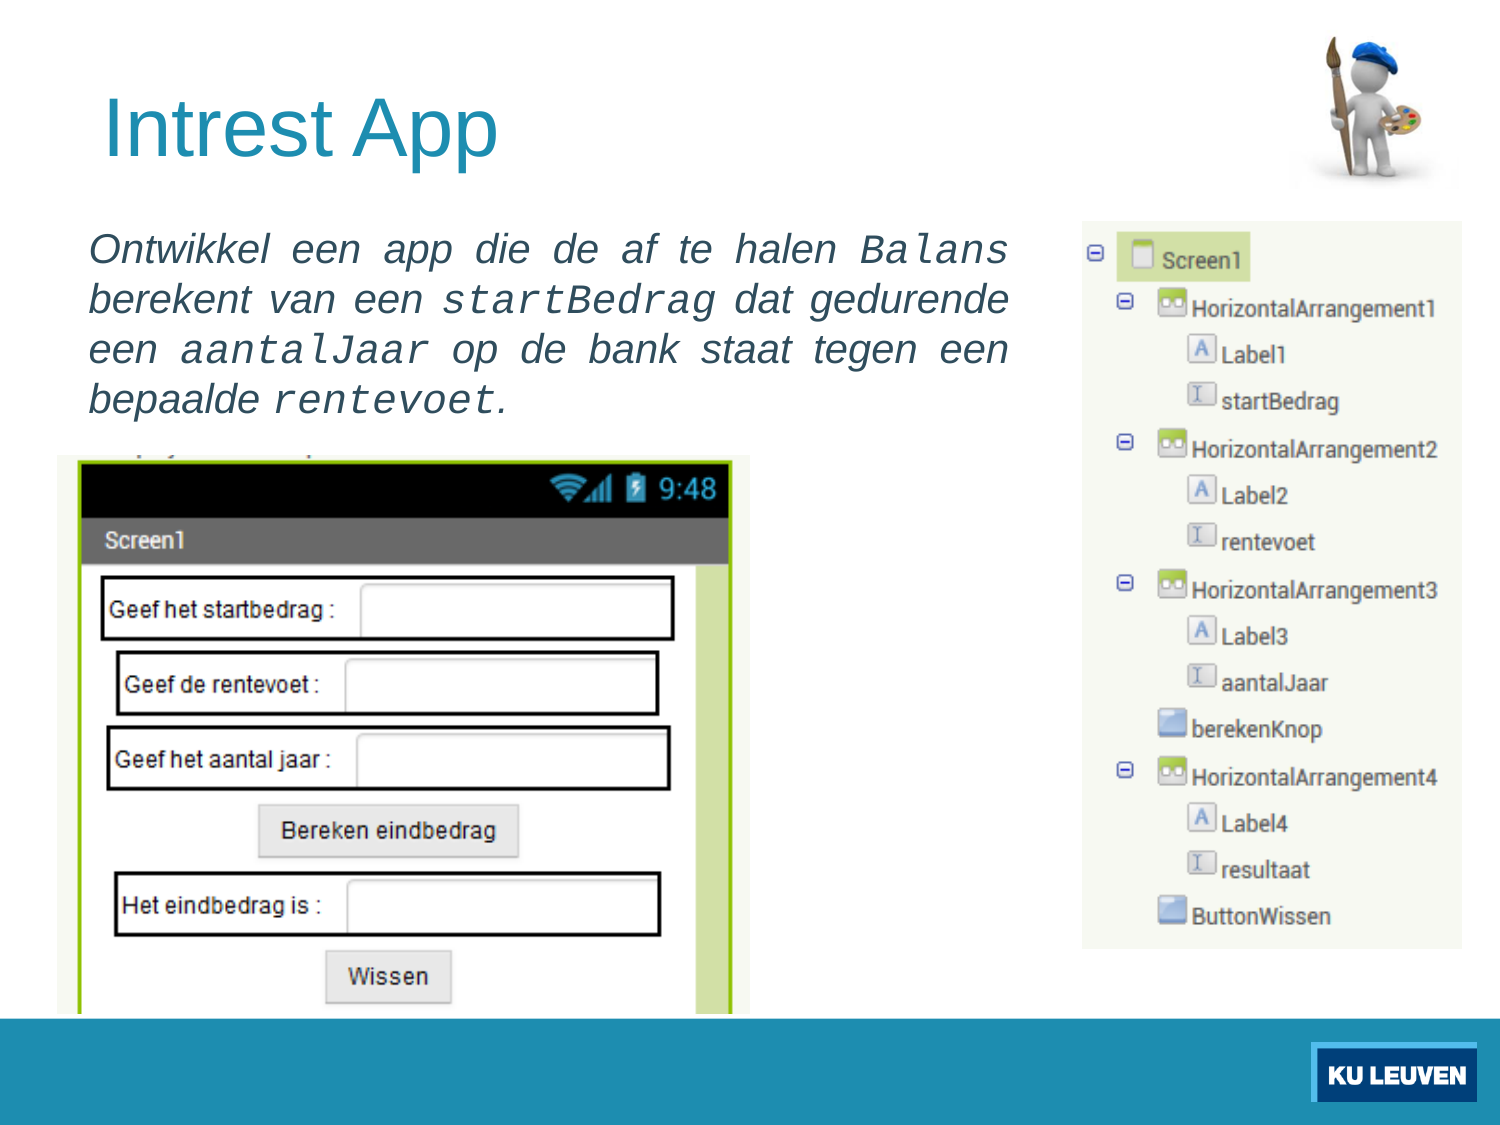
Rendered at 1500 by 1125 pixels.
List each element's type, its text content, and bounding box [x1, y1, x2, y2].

title Intrest App [93, 34, 1406, 225]
picture [1289, 18, 1459, 189]
list Ontwikkel een app die de af te halen Balans berekent van een startBedrag dat gedurende een aantalJaar op de bank staat tegen een bepaalde rentevoet. [88, 220, 1011, 949]
picture [1311, 1042, 1477, 1102]
picture [57, 454, 751, 1014]
picture [1081, 221, 1462, 949]
